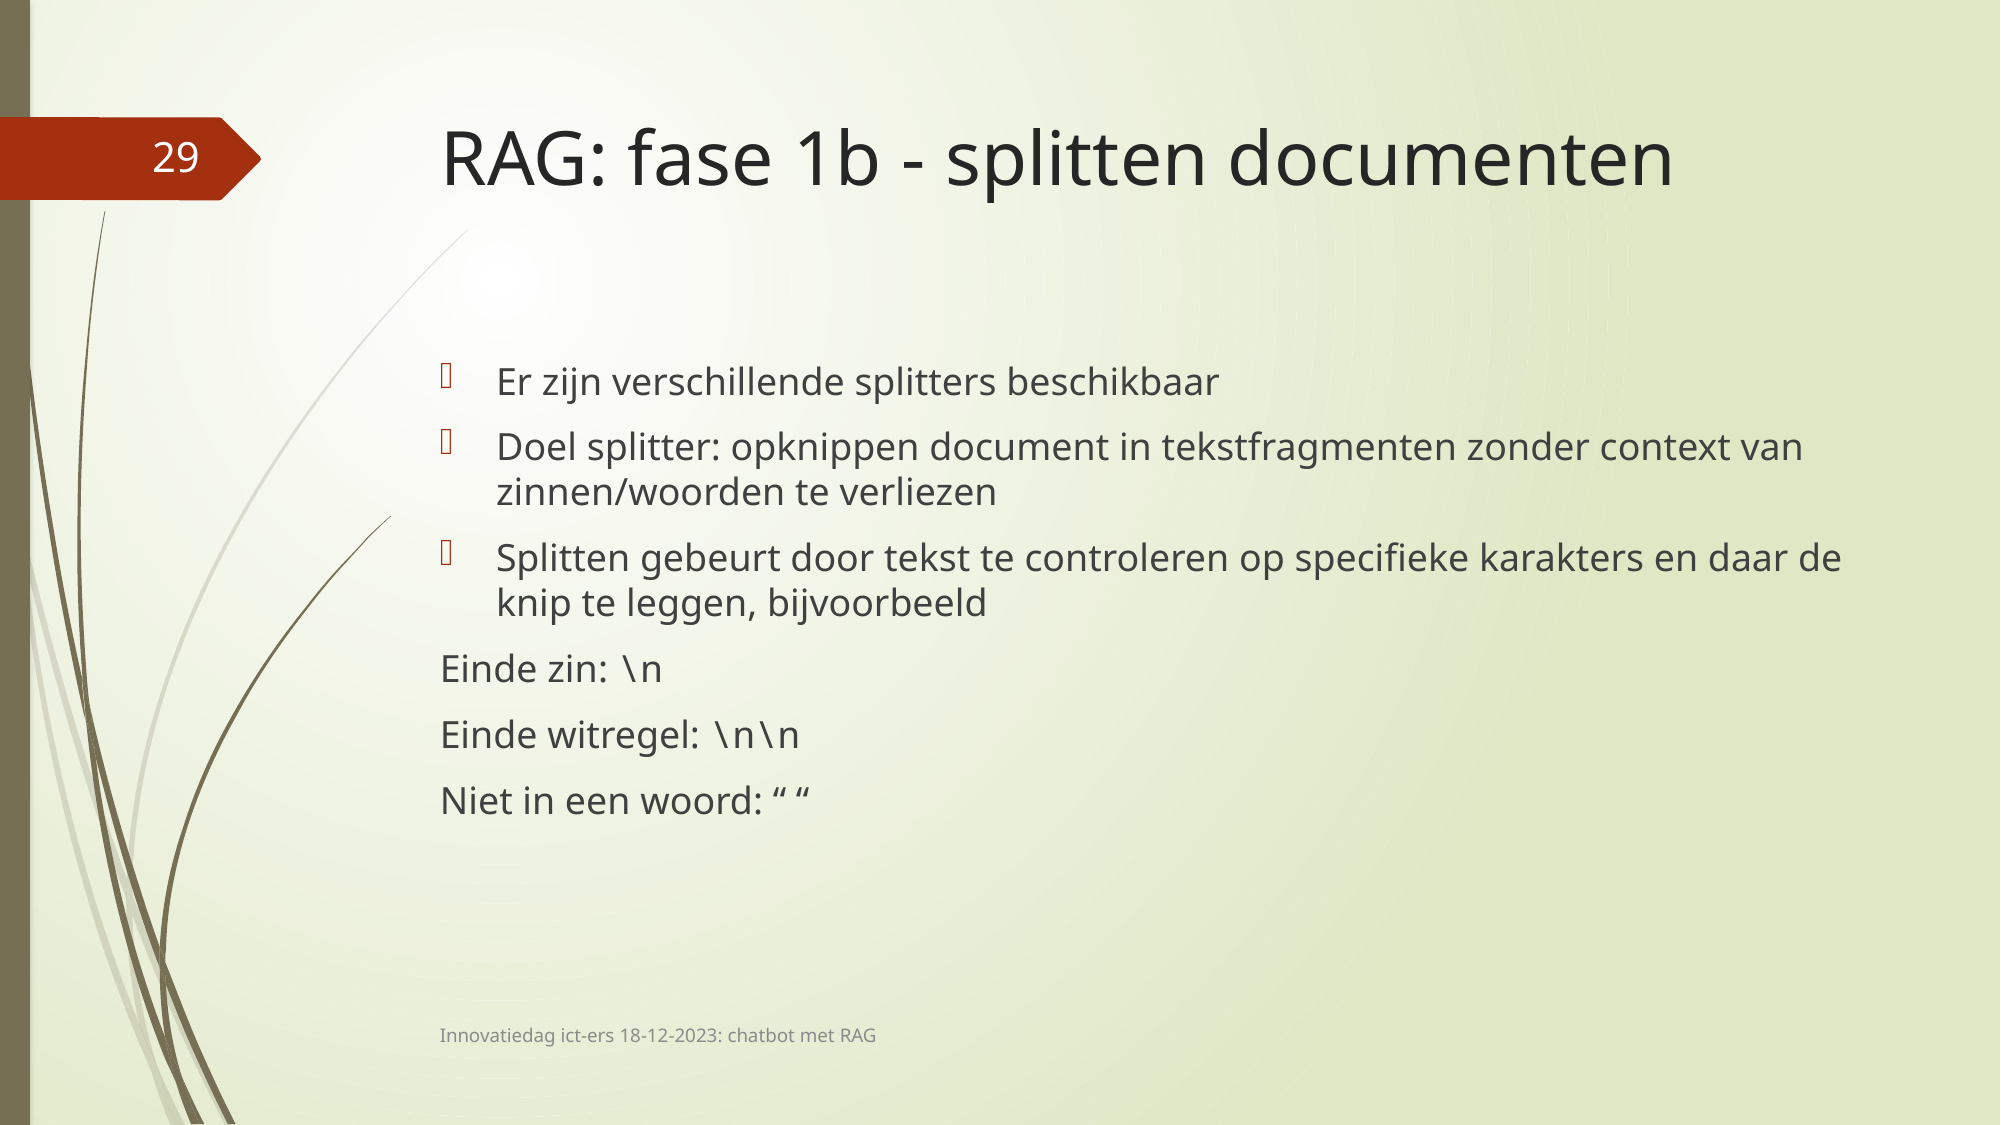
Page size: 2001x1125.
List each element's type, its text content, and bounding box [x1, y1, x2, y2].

list Er zijn verschillende splitters beschikbaar Doel splitter: opknippen document in tekstfragmenten zonder context van zinnen/woorden te verliezen Splitten gebeurt door tekst te controleren op specifieke karakters en daar de knip te leggen, bijvoorbeeld Einde zin: \n Einde witregel: \n\n Niet in een woord: “ “ [424, 350, 1888, 970]
slide_number 29 [87, 129, 216, 190]
title RAG: fase 1b - splitten documenten [425, 102, 1888, 313]
footer Innovatiedag ict-ers 18-12-2023: chatbot met RAG [424, 1006, 1675, 1067]
